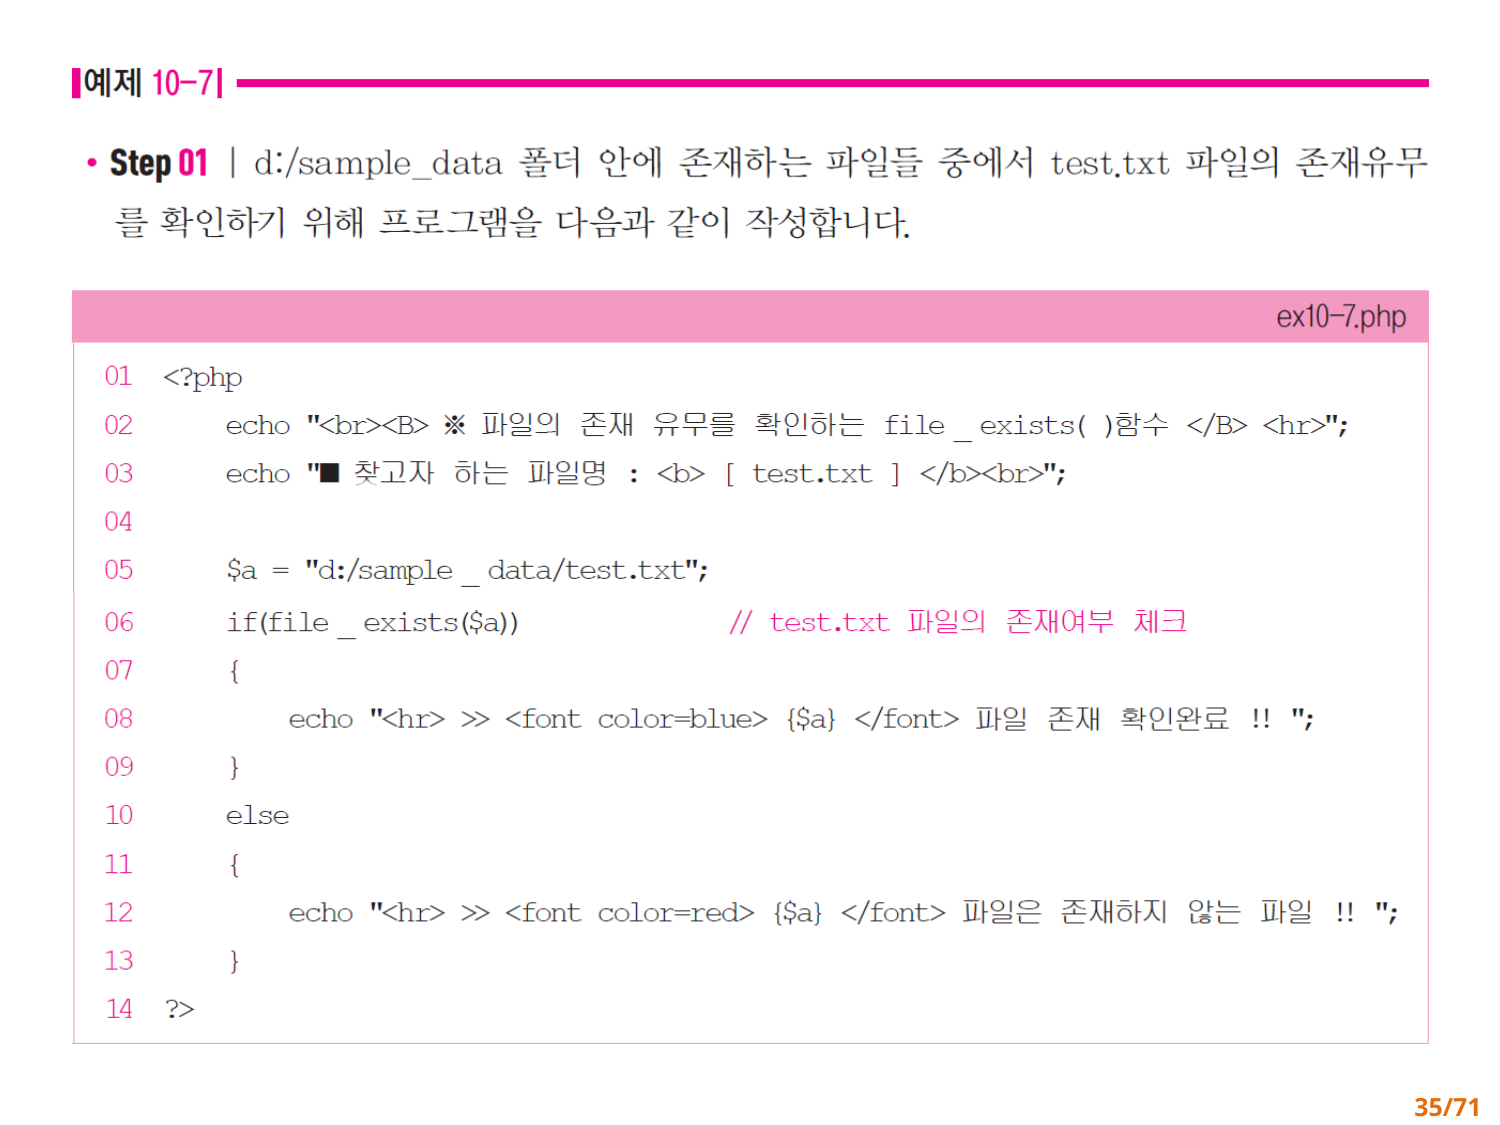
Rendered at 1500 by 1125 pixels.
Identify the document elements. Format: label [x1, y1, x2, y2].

text_box [53, 59, 1447, 1059]
